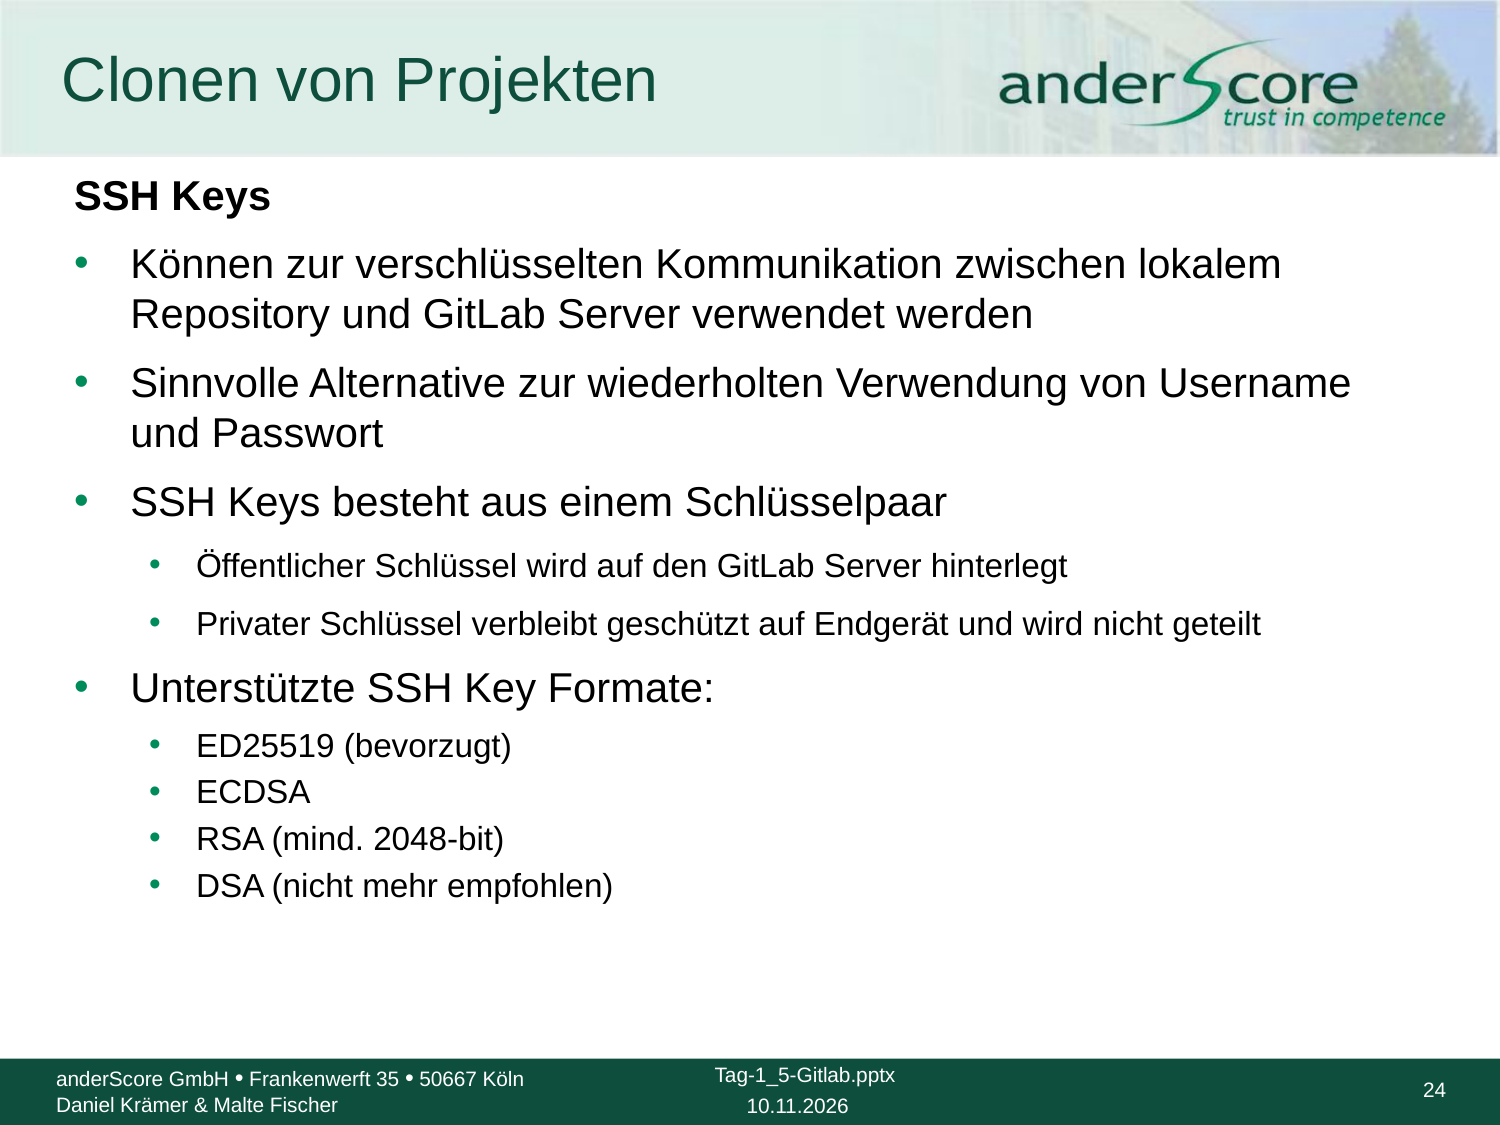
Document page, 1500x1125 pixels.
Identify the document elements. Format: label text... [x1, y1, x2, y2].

list SSH Keys Können zur verschlüsselten Kommunikation zwischen lokalem Repository und GitLab Server verwendet werden Sinnvolle Alternative zur wiederholten Verwendung von Username und Passwort SSH Keys besteht aus einem Schlüsselpaar Öffentlicher Schlüssel wird auf den GitLab Server hinterlegt Privater Schlüssel verbleibt geschützt auf Endgerät und wird nicht geteilt Unterstützte SSH Key Formate: ED25519 (bevorzugt) ECDSA RSA (mind. 2048-bit) DSA (nicht mehr empfohlen) [49, 160, 1447, 1047]
picture [0, 0, 1500, 157]
title Clonen von Projekten [46, 23, 975, 140]
